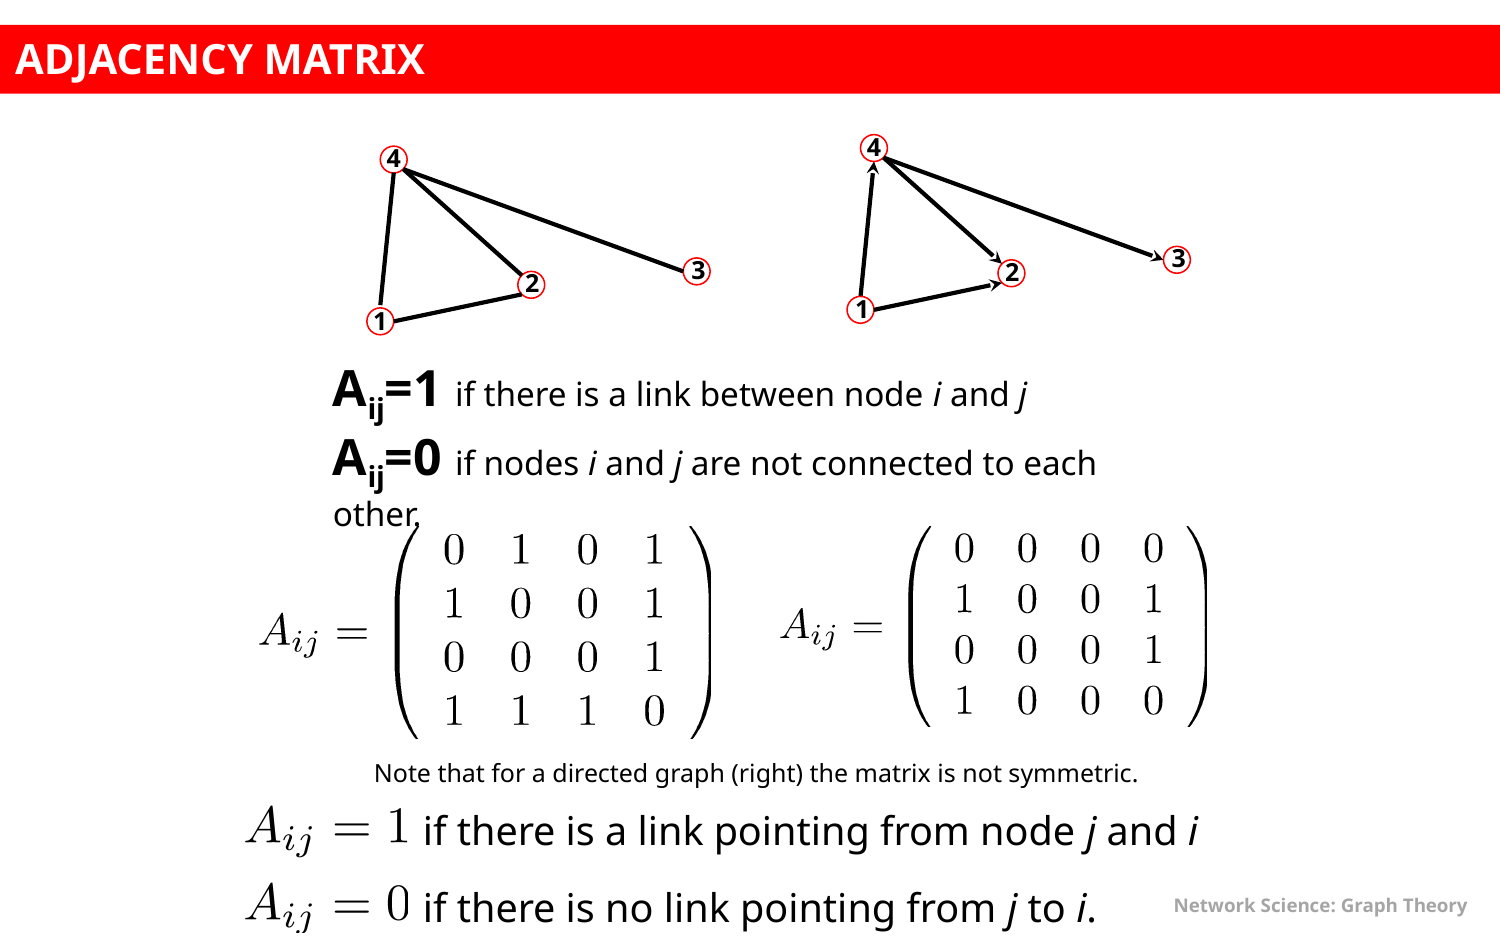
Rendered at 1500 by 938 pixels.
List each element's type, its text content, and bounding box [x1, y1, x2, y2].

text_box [245, 797, 1269, 938]
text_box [360, 130, 1199, 336]
picture [257, 524, 711, 739]
text_box Network Science: Graph Theory [1273, 885, 1488, 924]
text_box Note that for a directed graph (right) the matrix is not symmetric. [358, 750, 1219, 796]
picture [779, 524, 1207, 727]
text_box ADJACENCY MATRIX [0, 24, 1500, 94]
text_box Aij=1 if there is a link between node i and j Aij=0 if nodes i and j are not connected to each other. [317, 349, 1178, 586]
